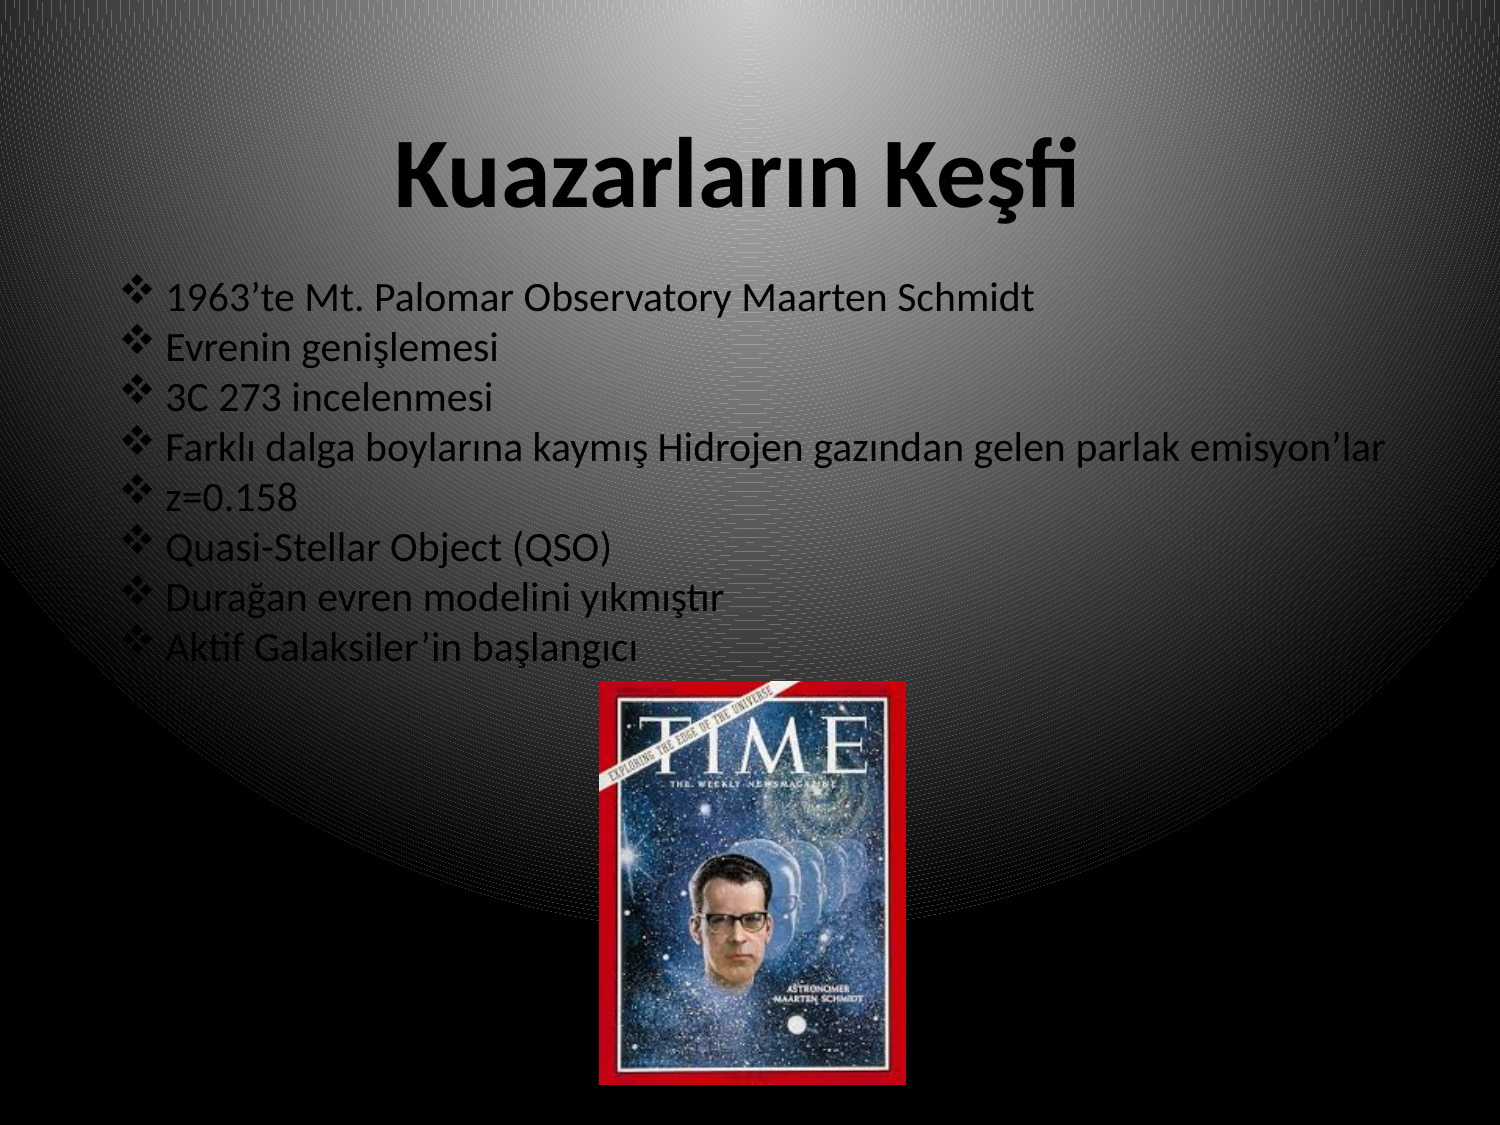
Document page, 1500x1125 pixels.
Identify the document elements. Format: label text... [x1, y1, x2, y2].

text_box 1963’te Mt. Palomar Observatory Maarten Schmidt Evrenin genişlemesi 3C 273 incelenmesi Farklı dalga boylarına kaymış Hidrojen gazından gelen parlak emisyon’lar z=0.158 Quasi-Stellar Object (QSO) Durağan evren modelini yıkmıştır Aktif Galaksiler’in başlangıcı [103, 262, 1402, 728]
picture [599, 681, 906, 1085]
text_box Kuazarların Keşfi [379, 99, 1120, 235]
